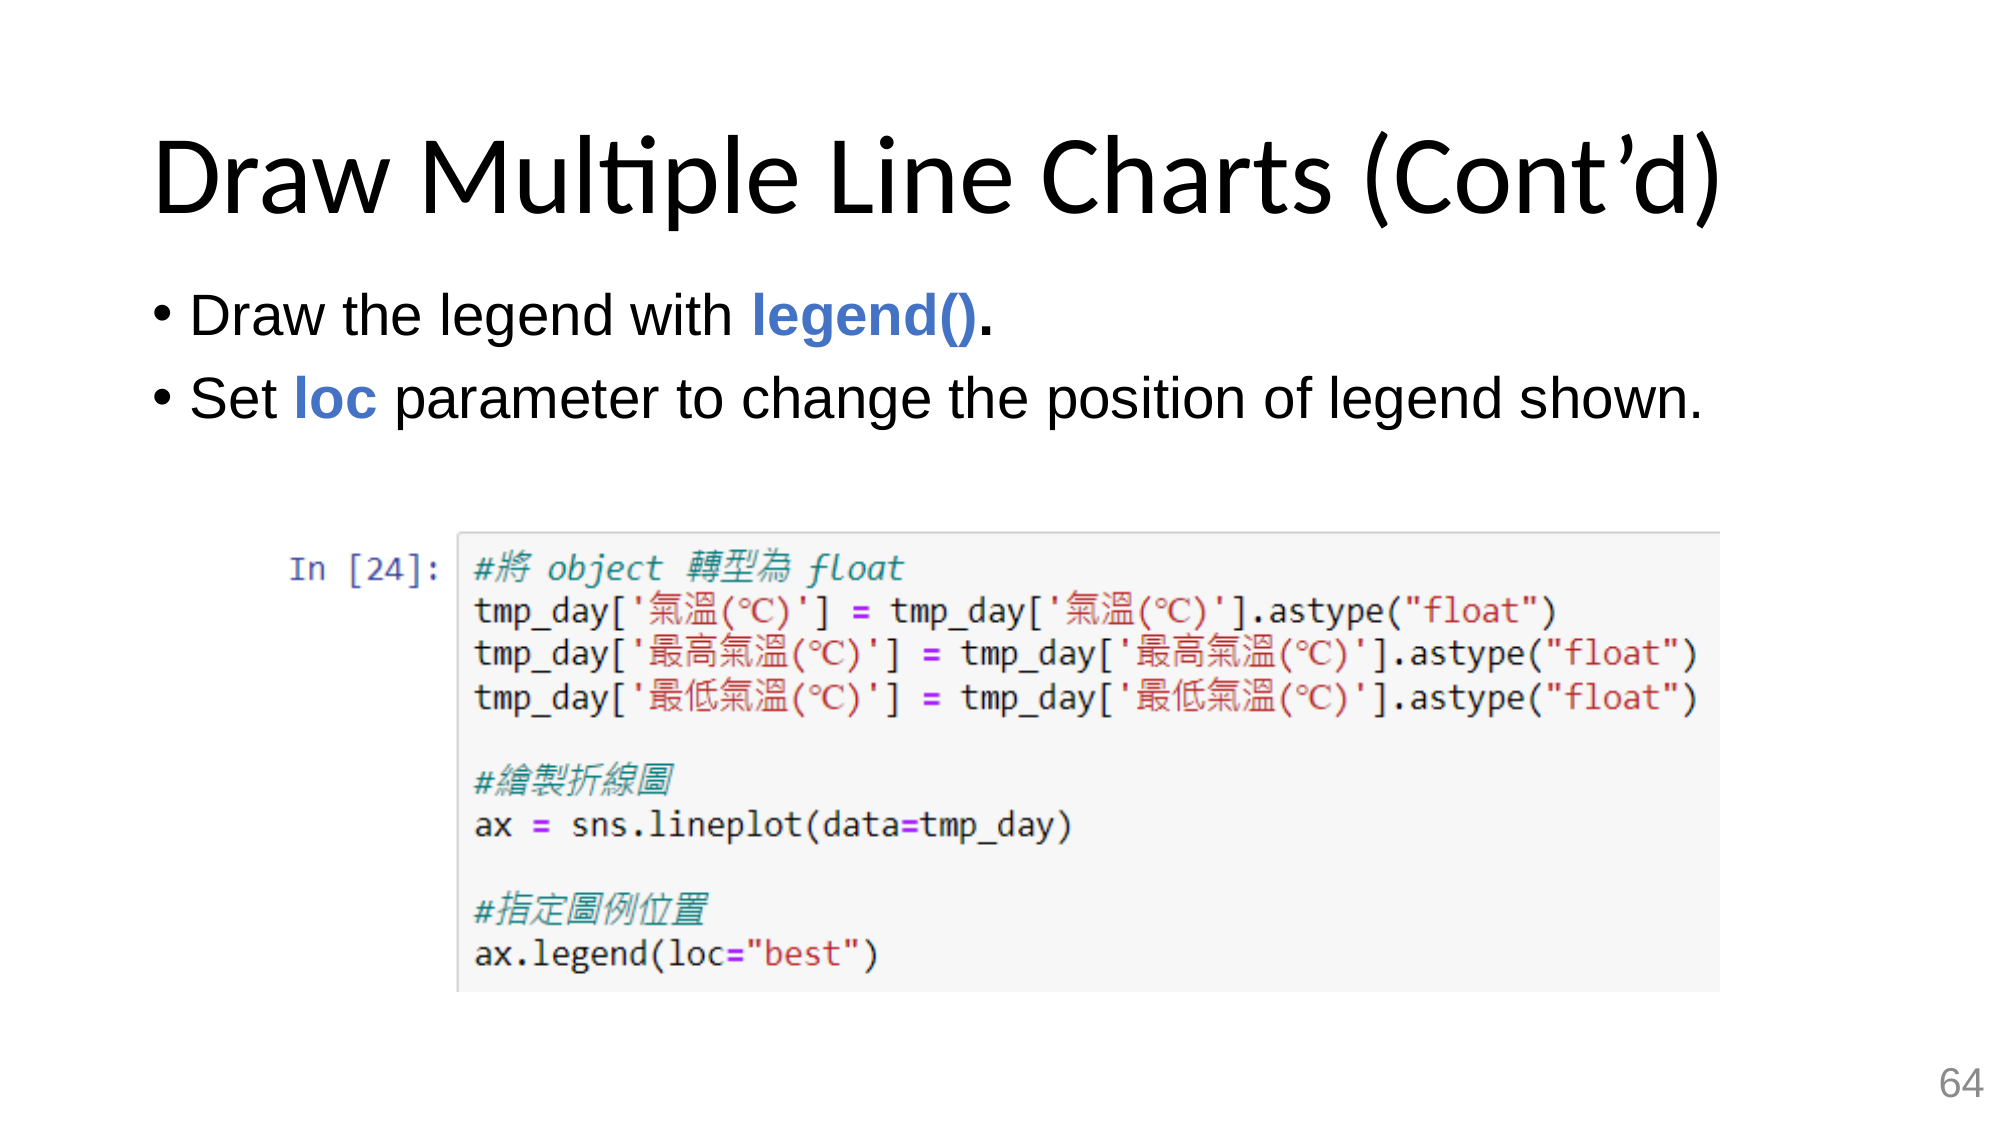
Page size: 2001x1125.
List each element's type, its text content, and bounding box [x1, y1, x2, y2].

text_box Draw the legend with legend(). Set loc parameter to change the position of legend shown. [137, 277, 1880, 992]
picture [280, 524, 1720, 992]
slide_number 64 [1550, 1050, 2000, 1111]
title Draw Multiple Line Charts (Cont’d) [137, 59, 1863, 277]
